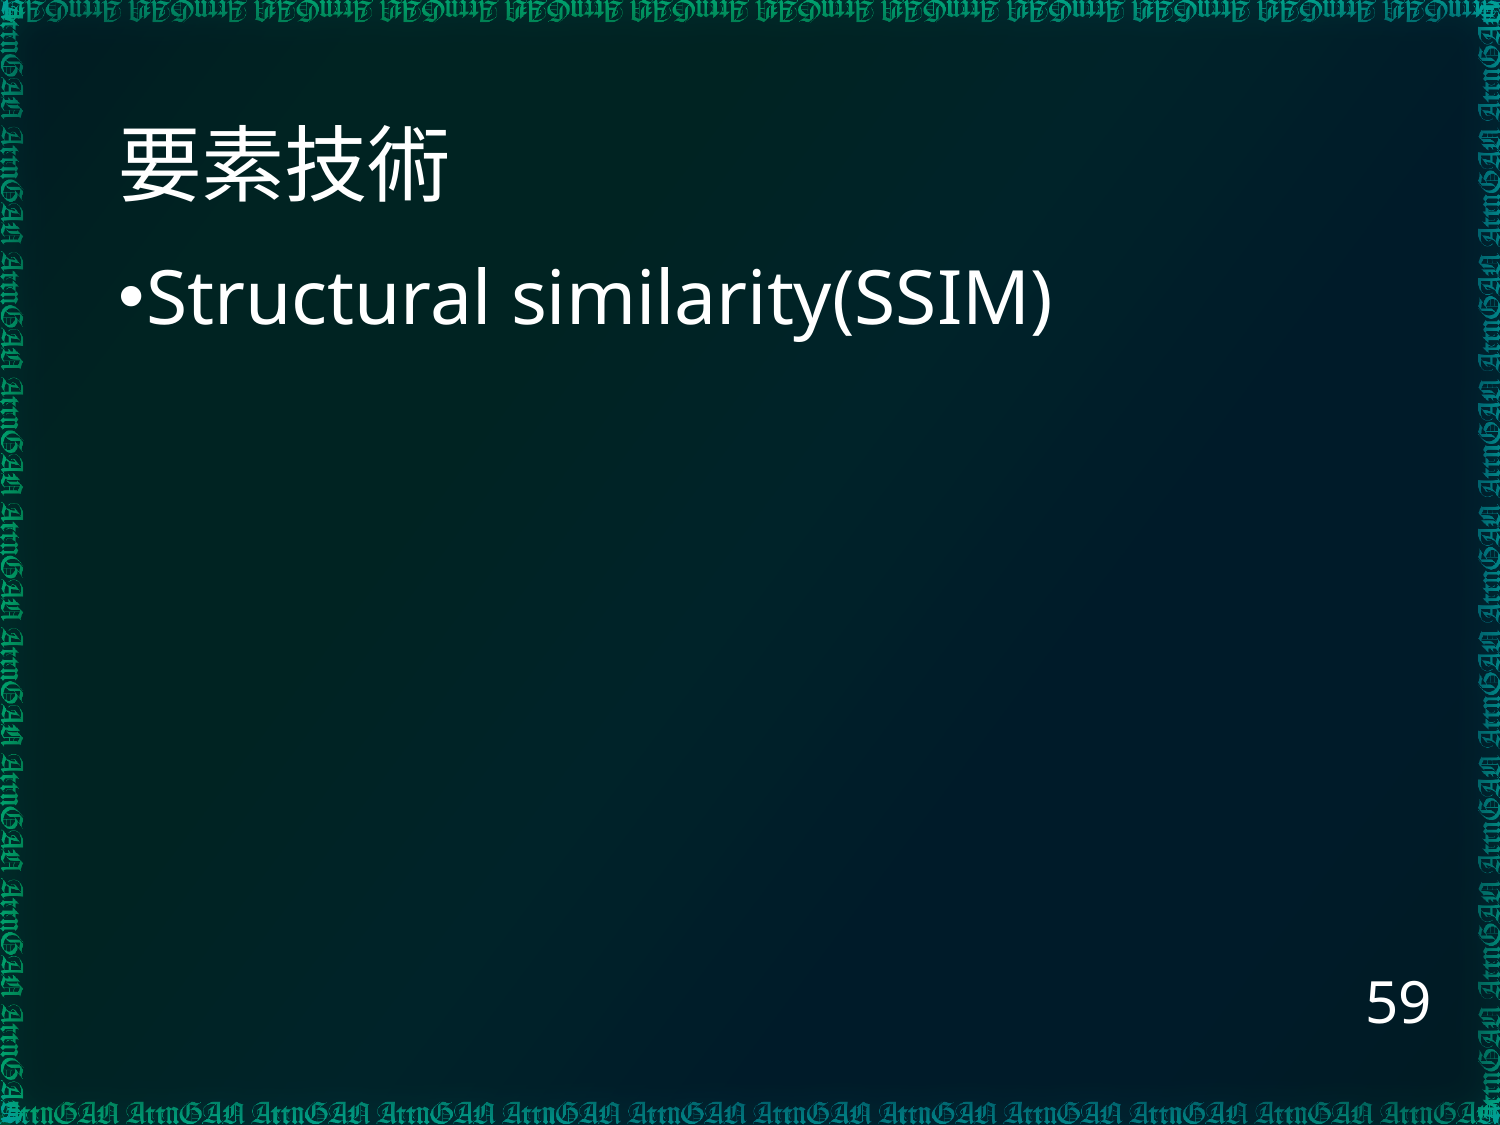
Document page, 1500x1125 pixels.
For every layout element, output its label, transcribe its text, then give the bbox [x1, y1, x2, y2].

list Structural similarity(SSIM) [103, 252, 1397, 967]
slide_number 59 [1097, 972, 1447, 1037]
title 要素技術 [103, 59, 1397, 252]
picture [0, 0, 1500, 1125]
